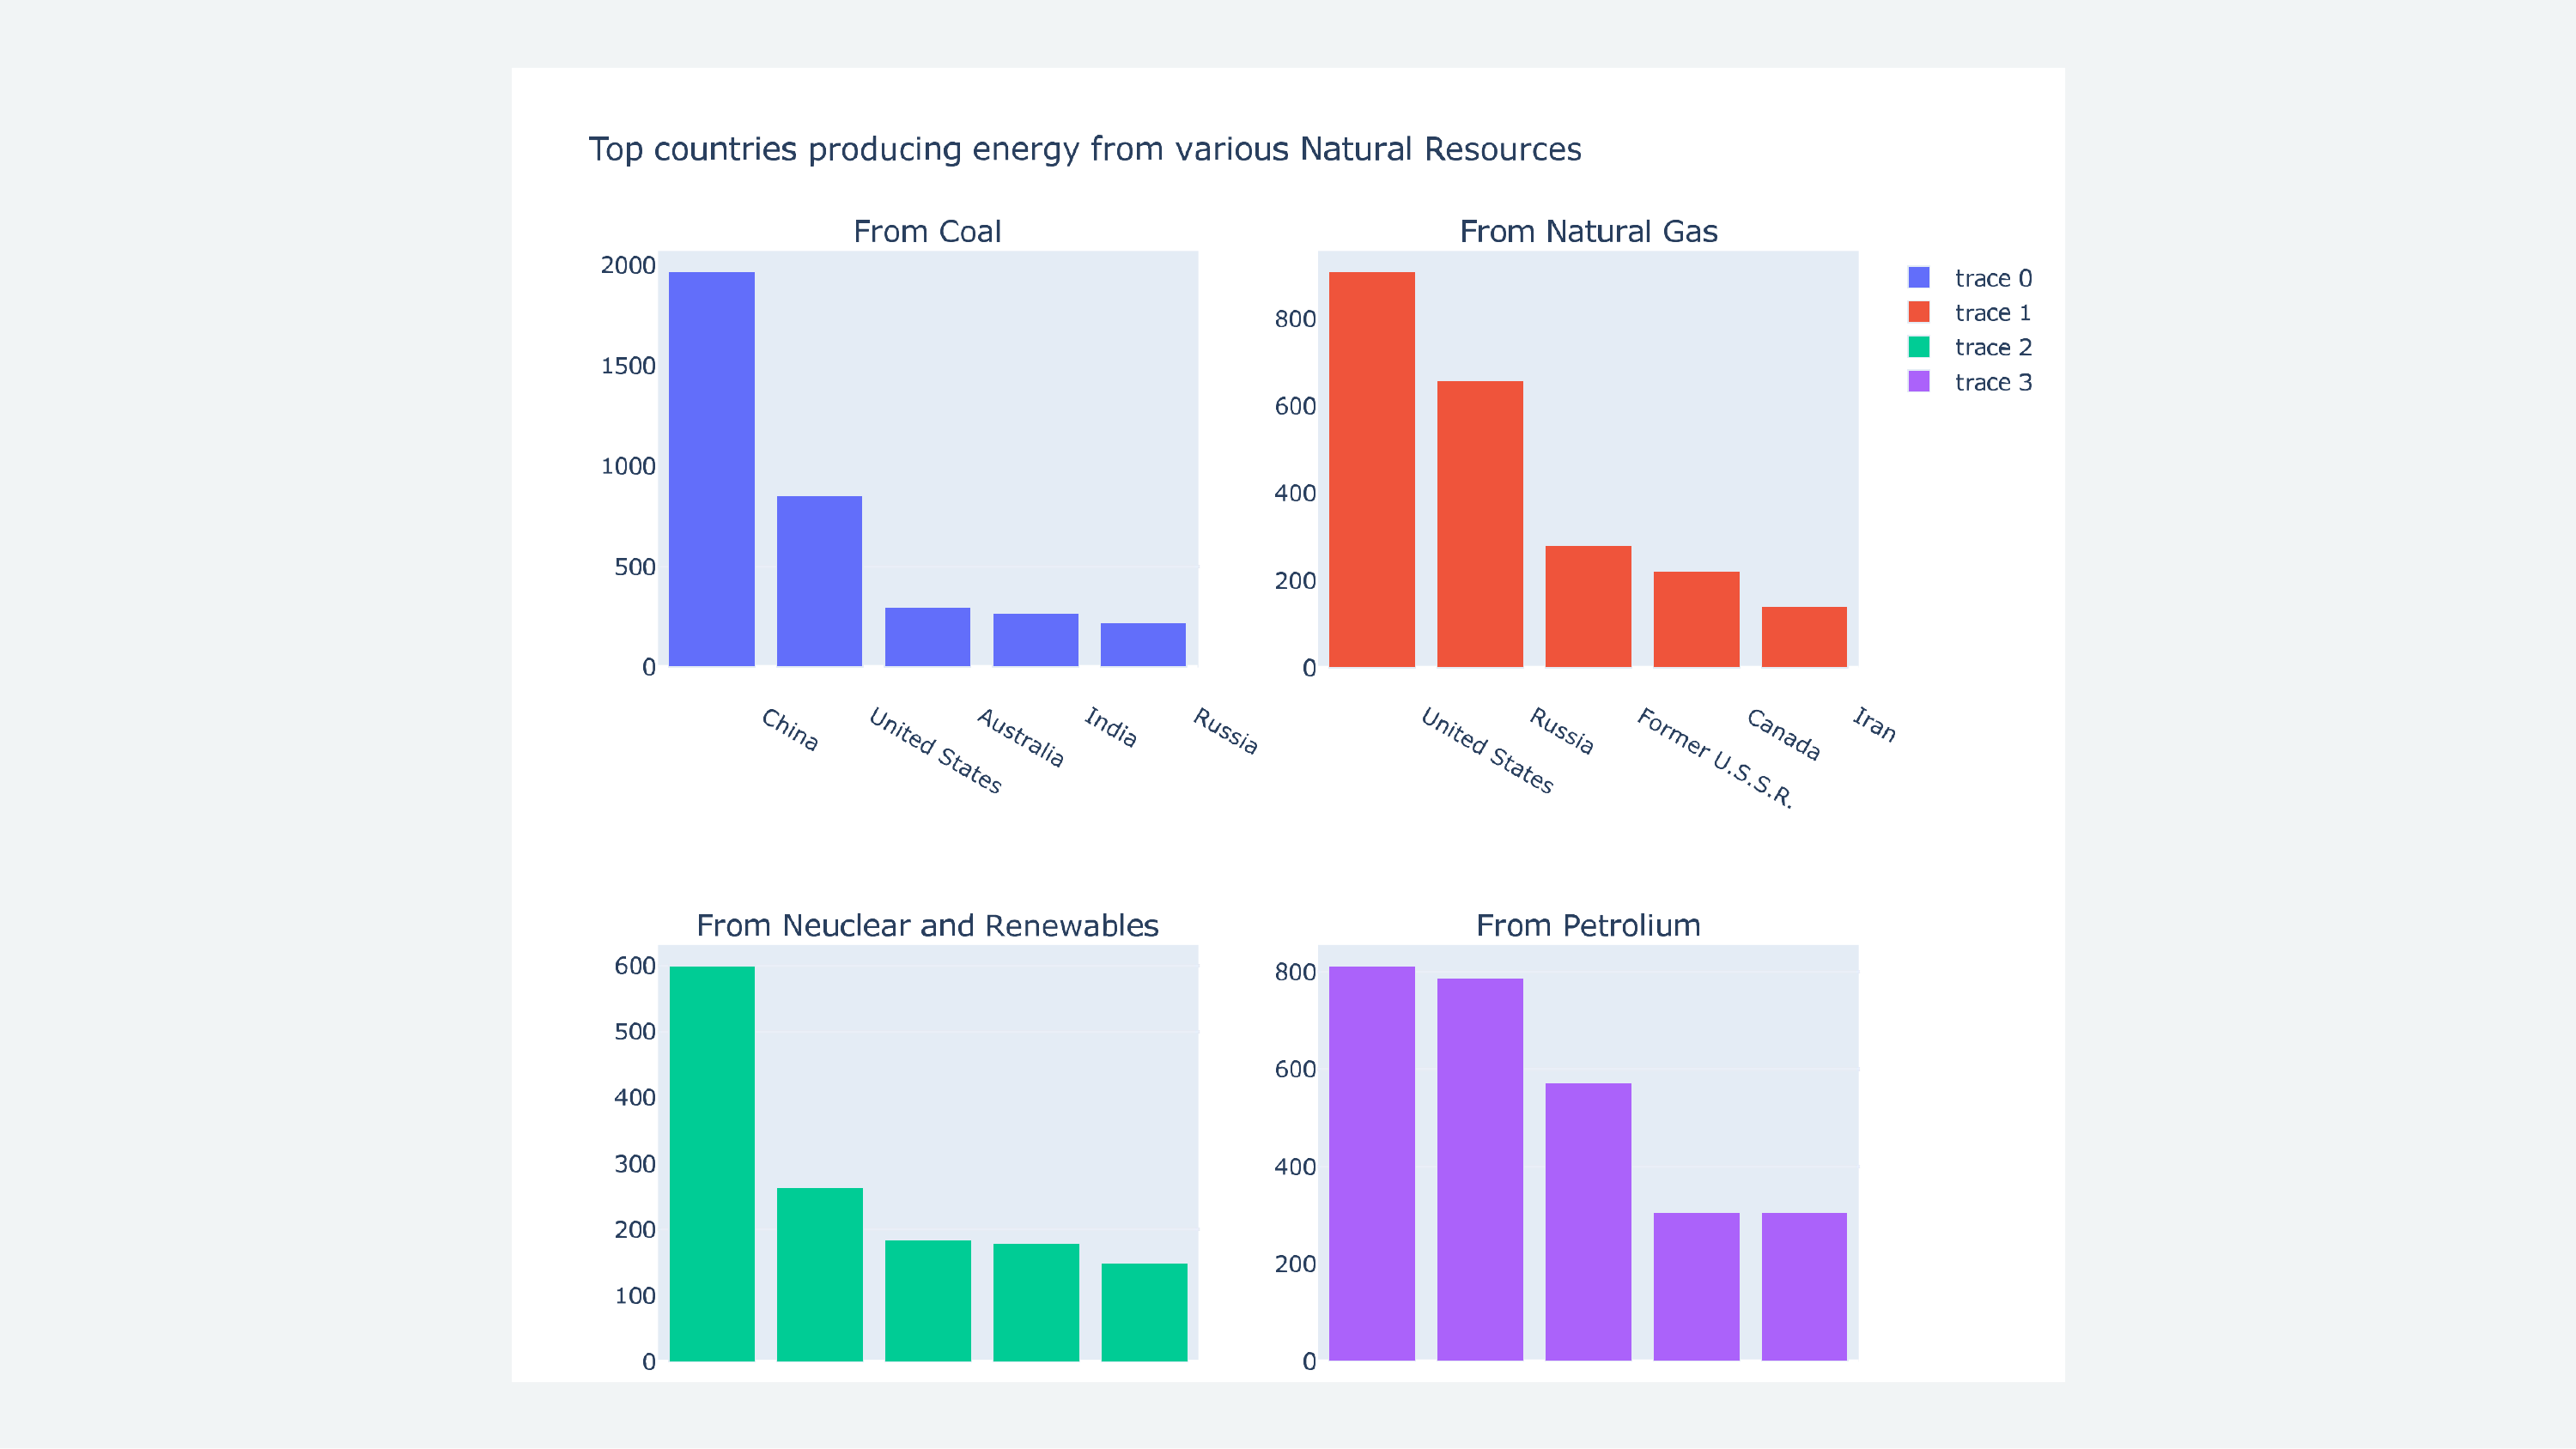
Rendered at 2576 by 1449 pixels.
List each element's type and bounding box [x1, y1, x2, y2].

text_box [511, 67, 2066, 1383]
